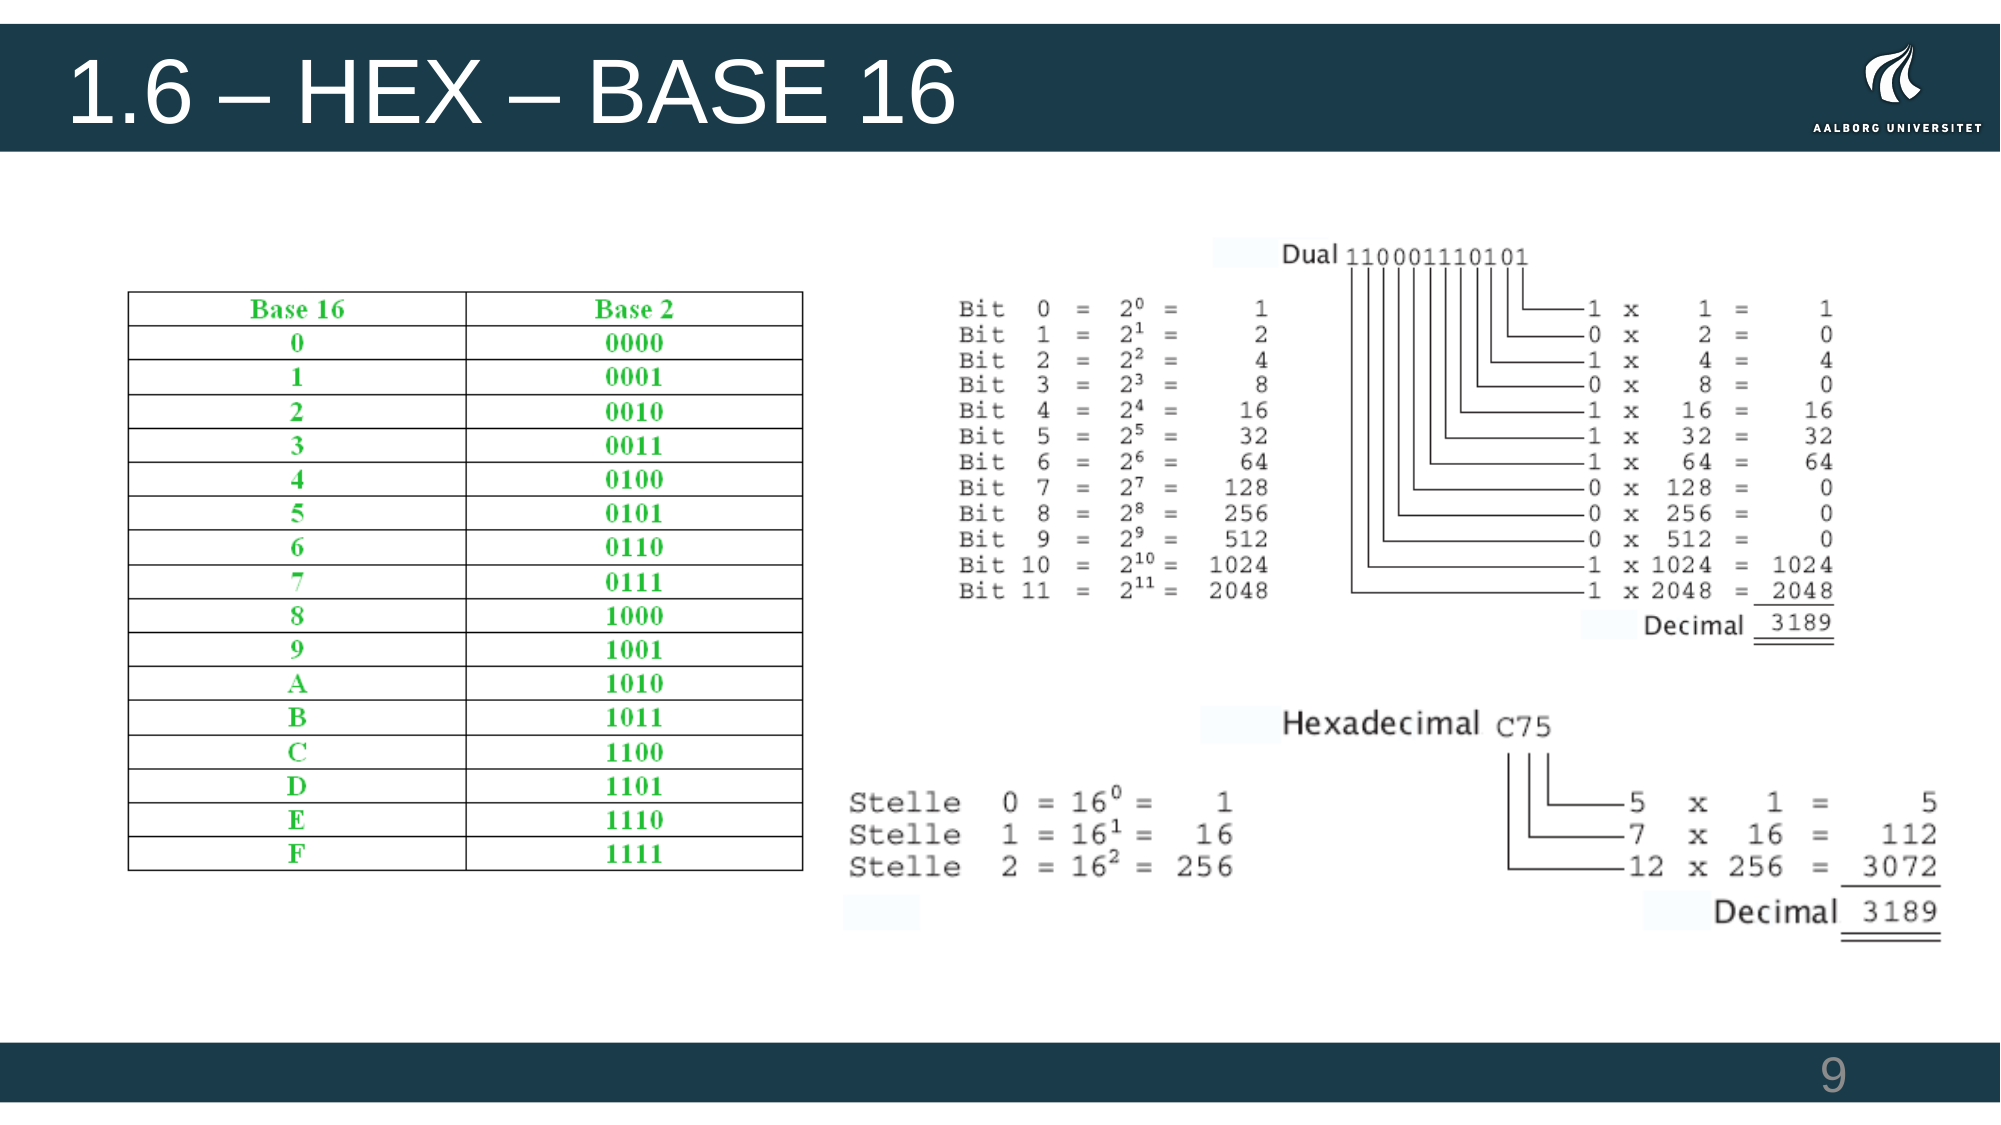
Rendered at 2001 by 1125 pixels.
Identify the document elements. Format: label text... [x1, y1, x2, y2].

picture [113, 278, 817, 882]
title 1.6 – HEX – BASE 16 [52, 36, 1778, 140]
picture [950, 230, 1854, 662]
picture [1799, 30, 1995, 146]
picture [843, 695, 1962, 964]
